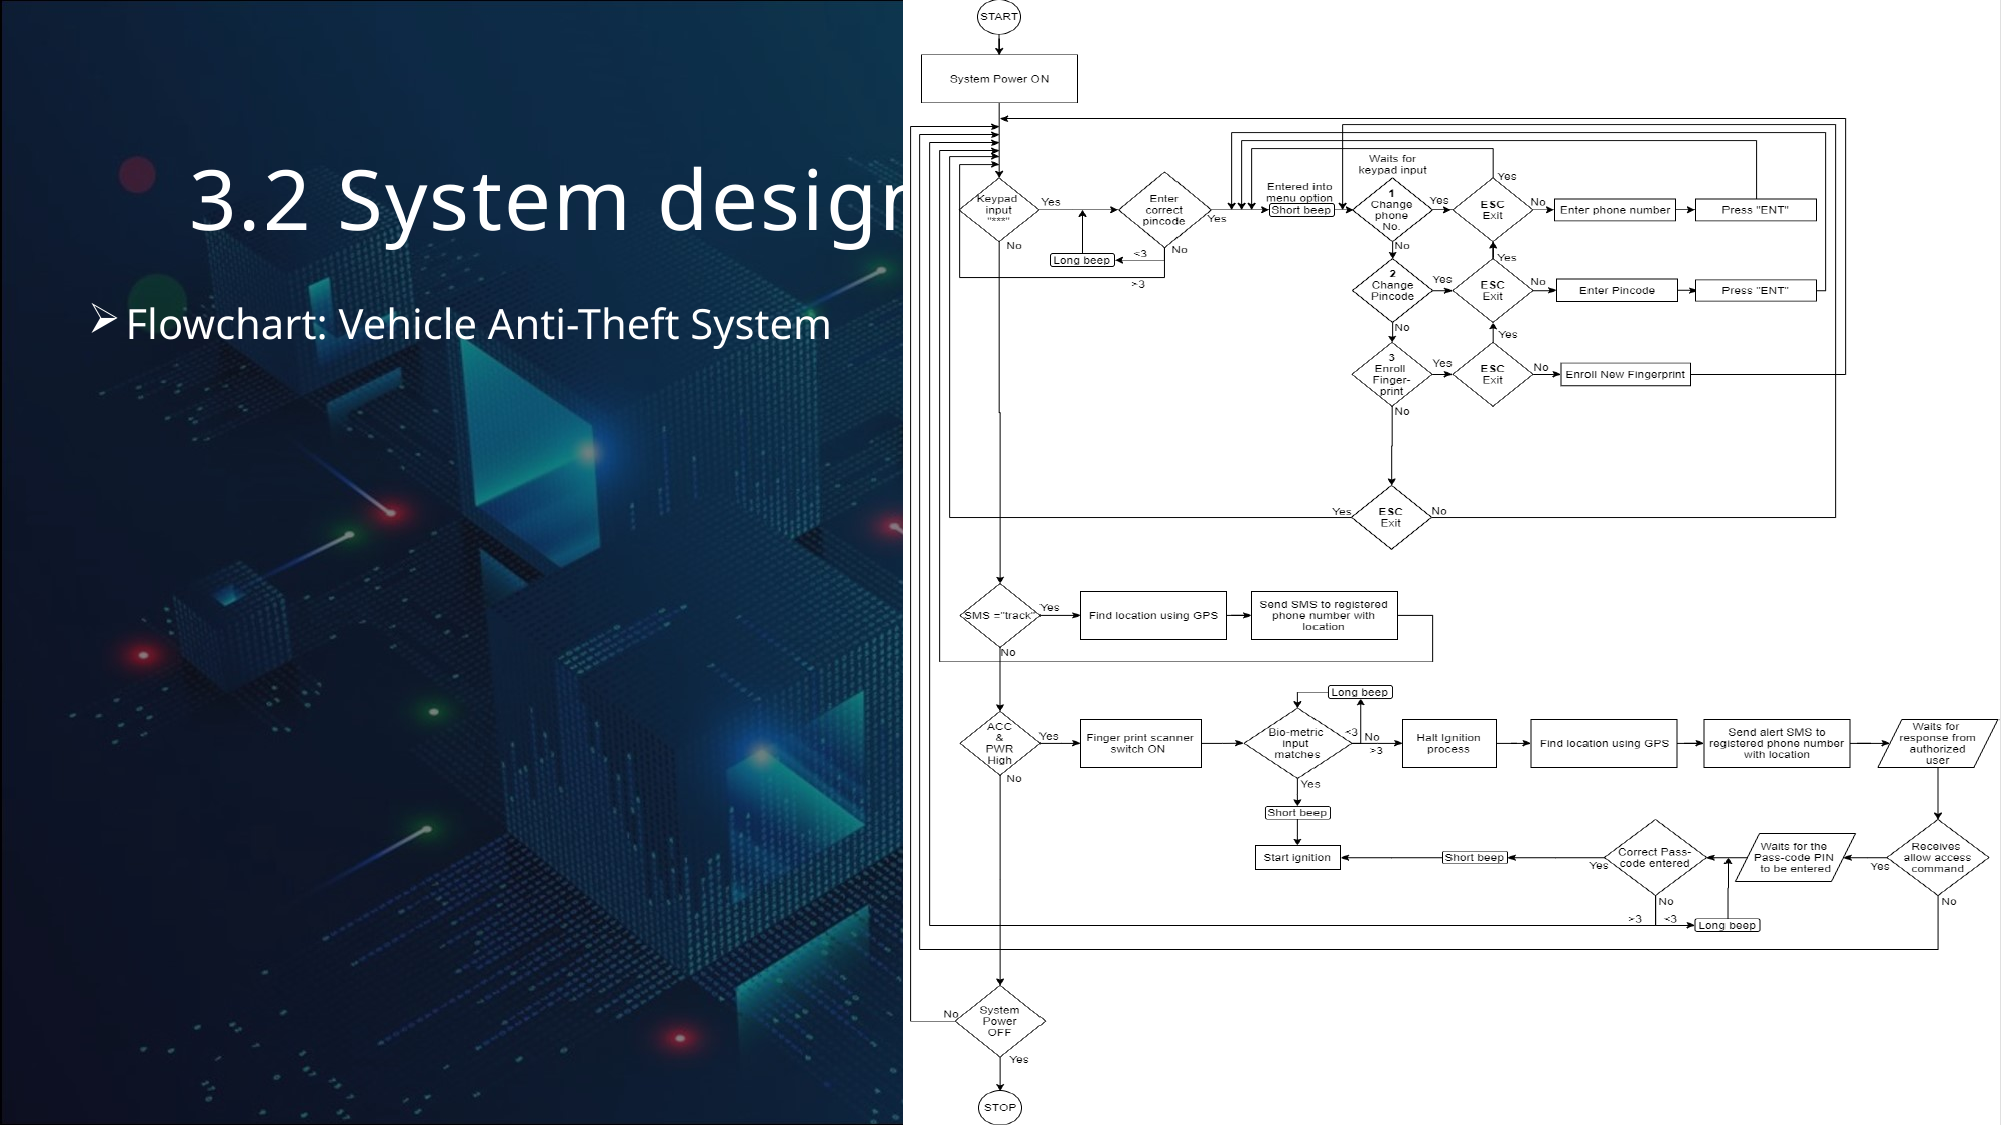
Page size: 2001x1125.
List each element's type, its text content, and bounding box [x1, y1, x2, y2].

list Flowchart: Vehicle Anti-Theft System [73, 265, 903, 360]
picture [0, 0, 2001, 1125]
title 3.2 System design [174, 95, 903, 265]
